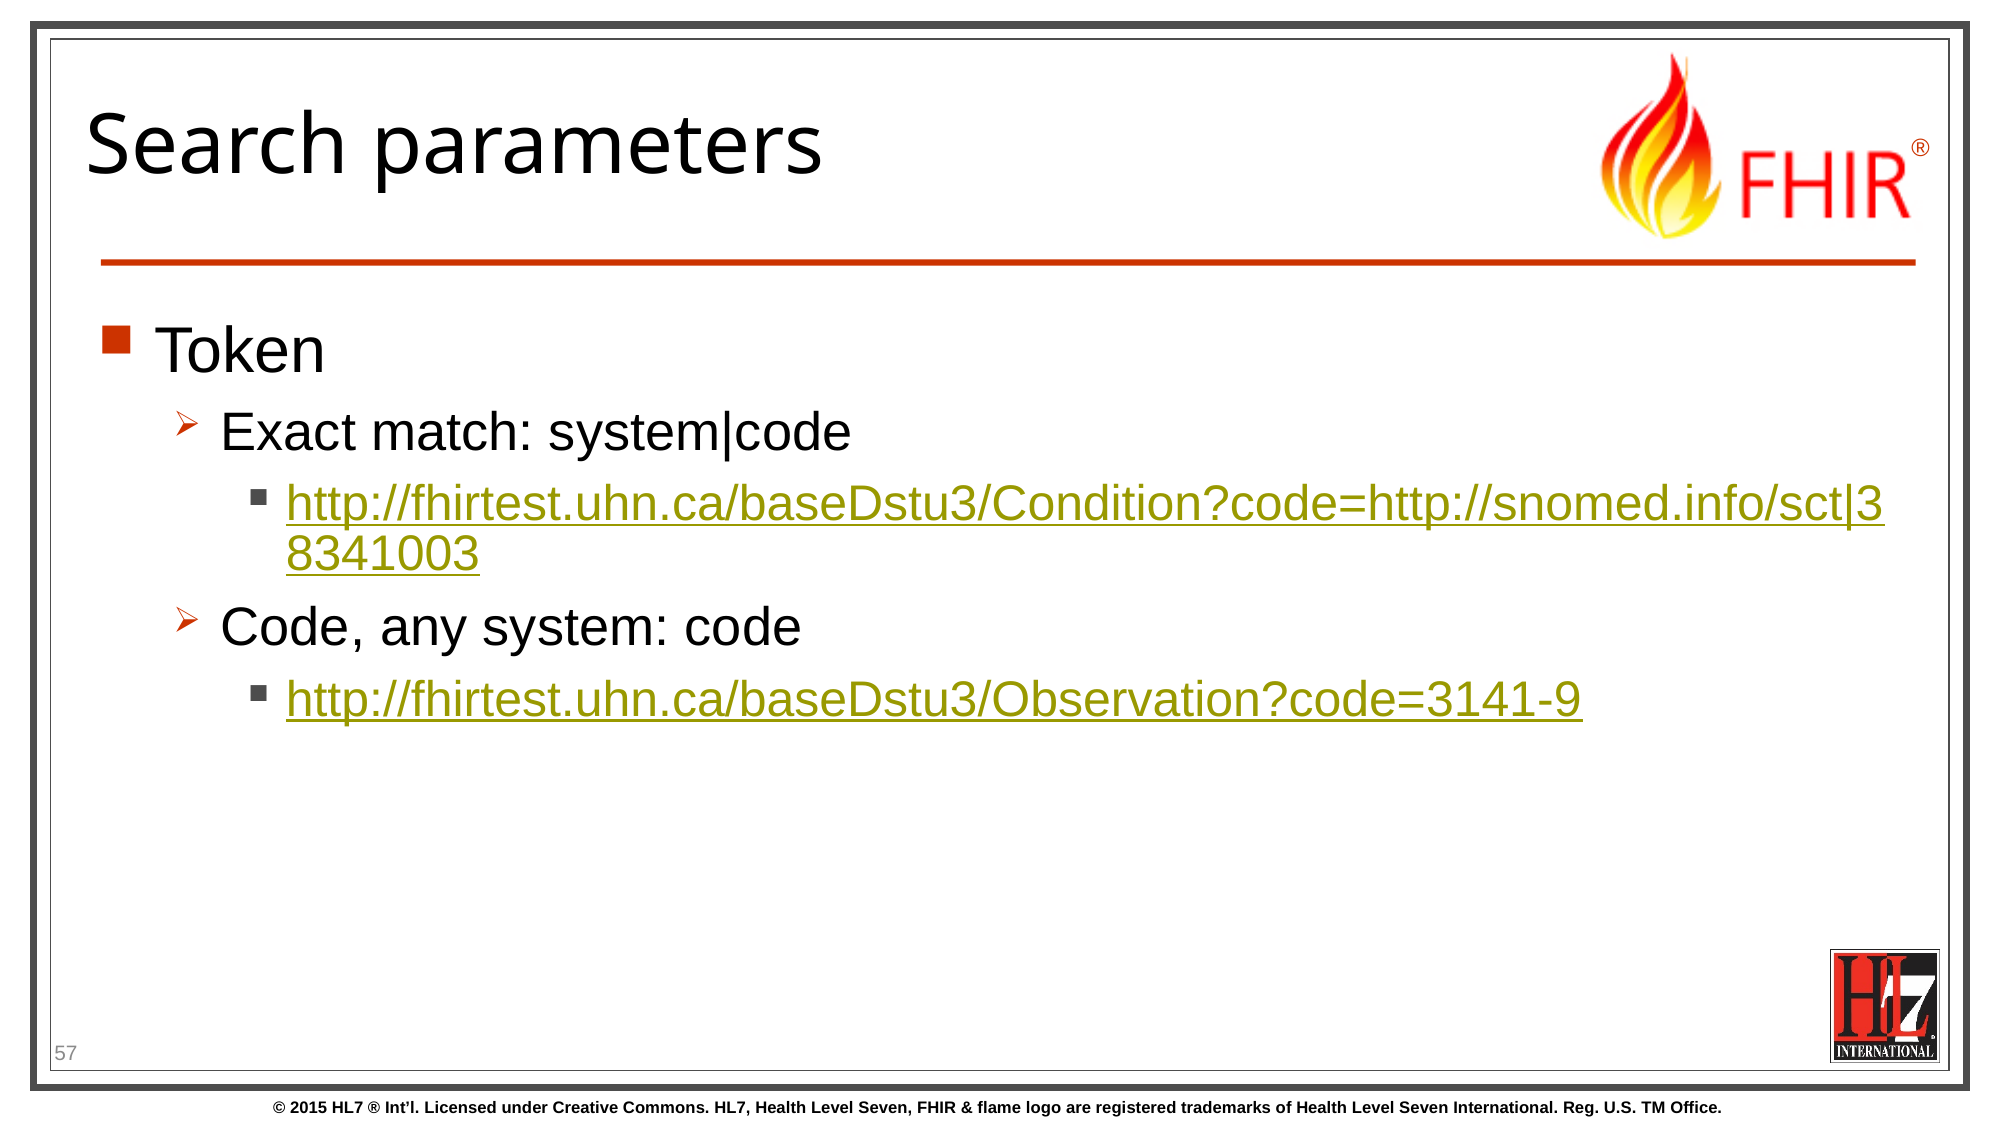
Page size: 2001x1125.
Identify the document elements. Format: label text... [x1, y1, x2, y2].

slide_number 57 [39, 1034, 197, 1071]
picture [1588, 42, 1923, 249]
list Token Exact match: system|code http://fhirtest.uhn.ca/baseDstu3/Condition?code=http://snomed.info/sct|38341003 Code, any system: code http://fhirtest.uhn.ca/baseDstu3/Observation?code=3141-9 [83, 299, 1917, 1059]
title Search parameters [70, 54, 1595, 244]
picture [1830, 949, 1940, 1063]
